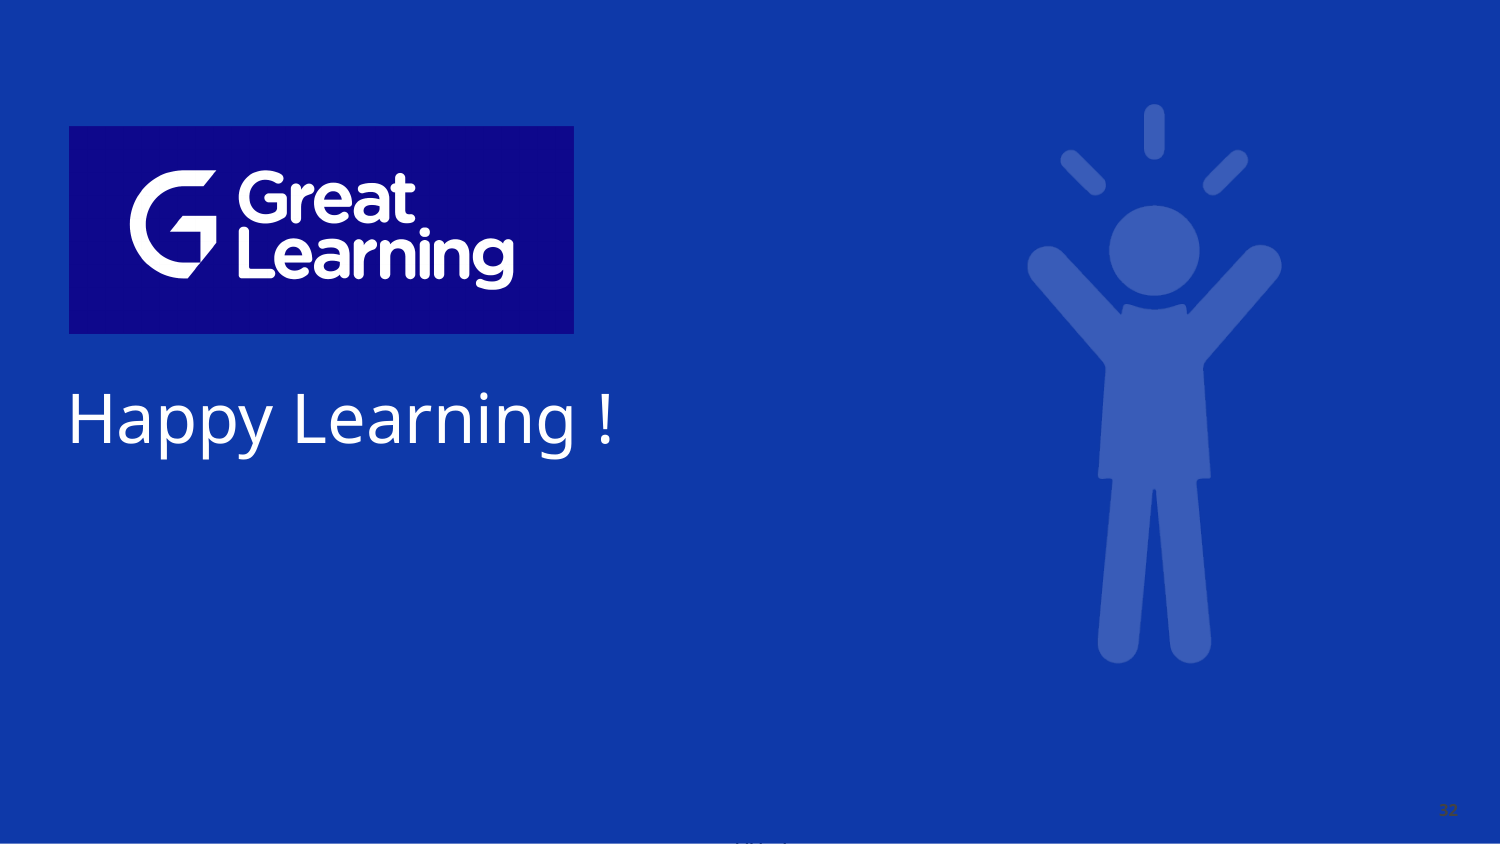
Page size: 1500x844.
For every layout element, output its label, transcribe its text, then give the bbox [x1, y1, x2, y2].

picture [69, 126, 574, 334]
picture [992, 84, 1337, 692]
slide_number 32 [1403, 779, 1494, 844]
